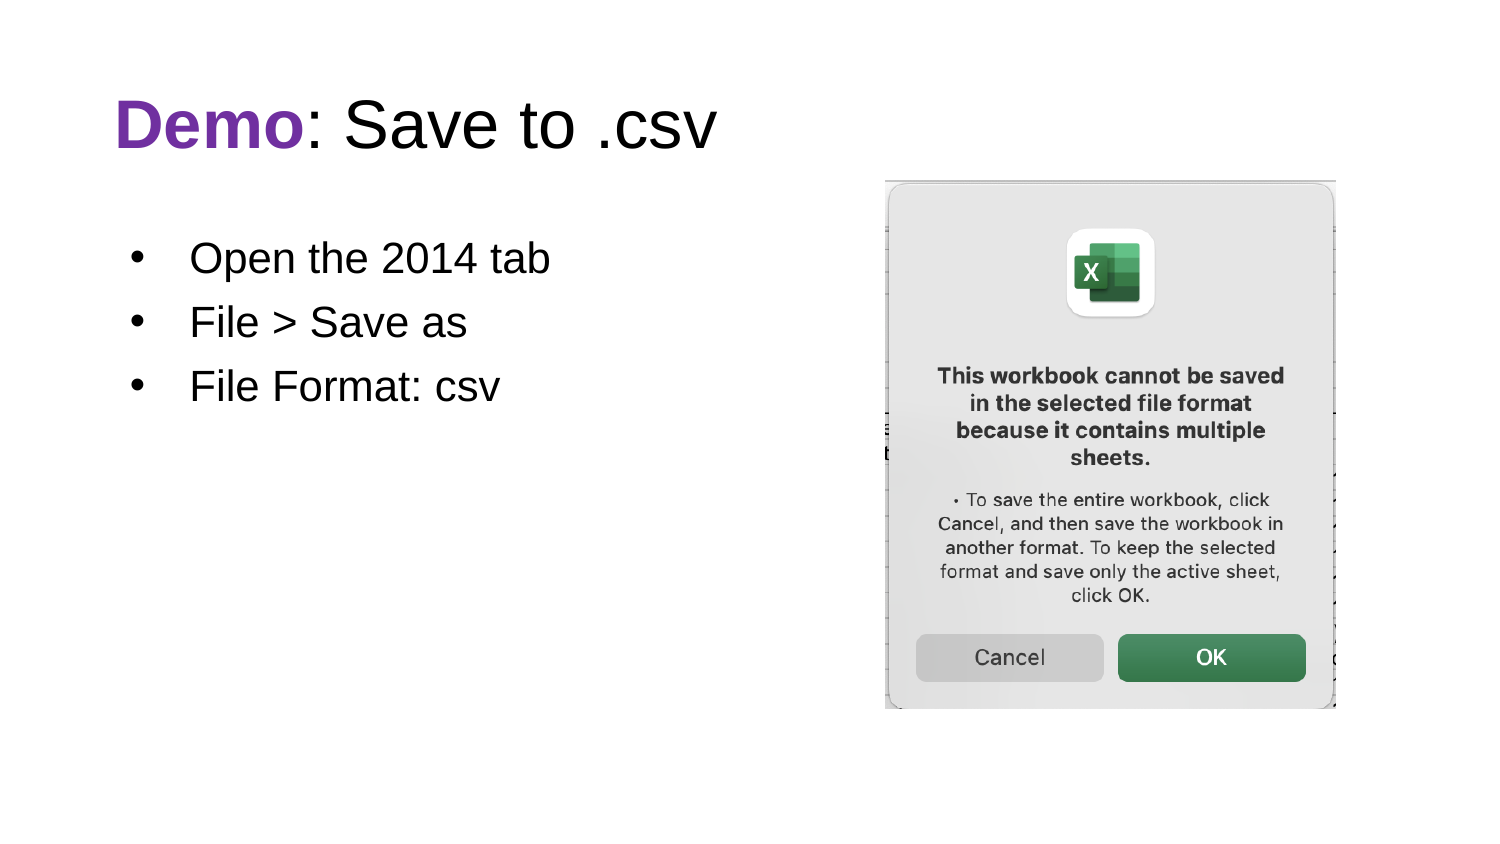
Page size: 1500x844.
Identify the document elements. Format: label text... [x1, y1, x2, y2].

picture [885, 180, 1336, 710]
list Open the 2014 tab File > Save as File Format: csv [103, 224, 741, 760]
title Demo: Save to .csv [103, 44, 1397, 208]
